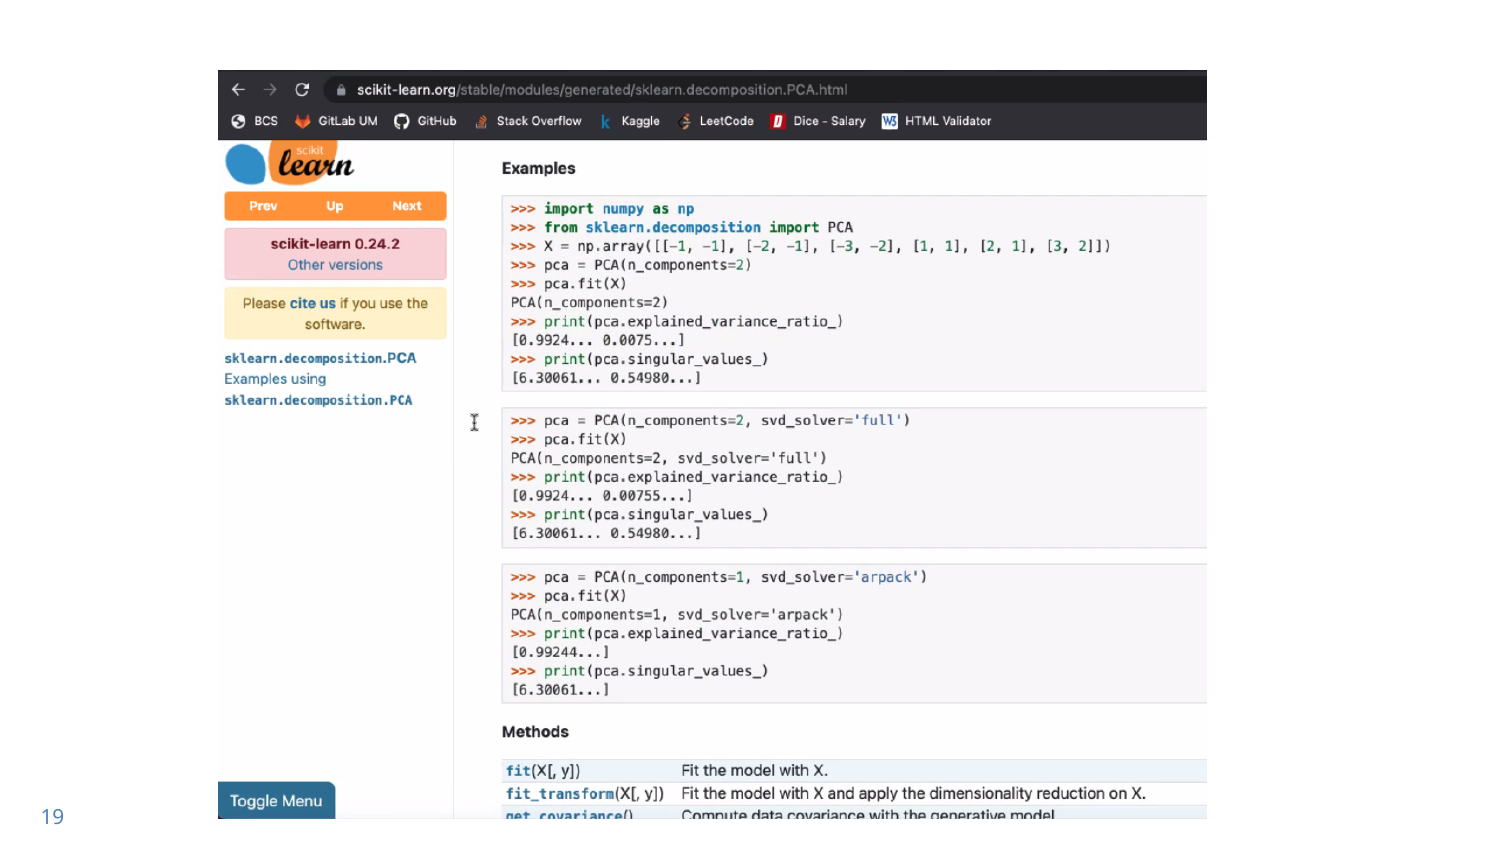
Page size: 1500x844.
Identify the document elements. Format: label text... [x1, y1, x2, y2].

slide_number 19 [22, 796, 80, 844]
picture [218, 70, 1207, 819]
